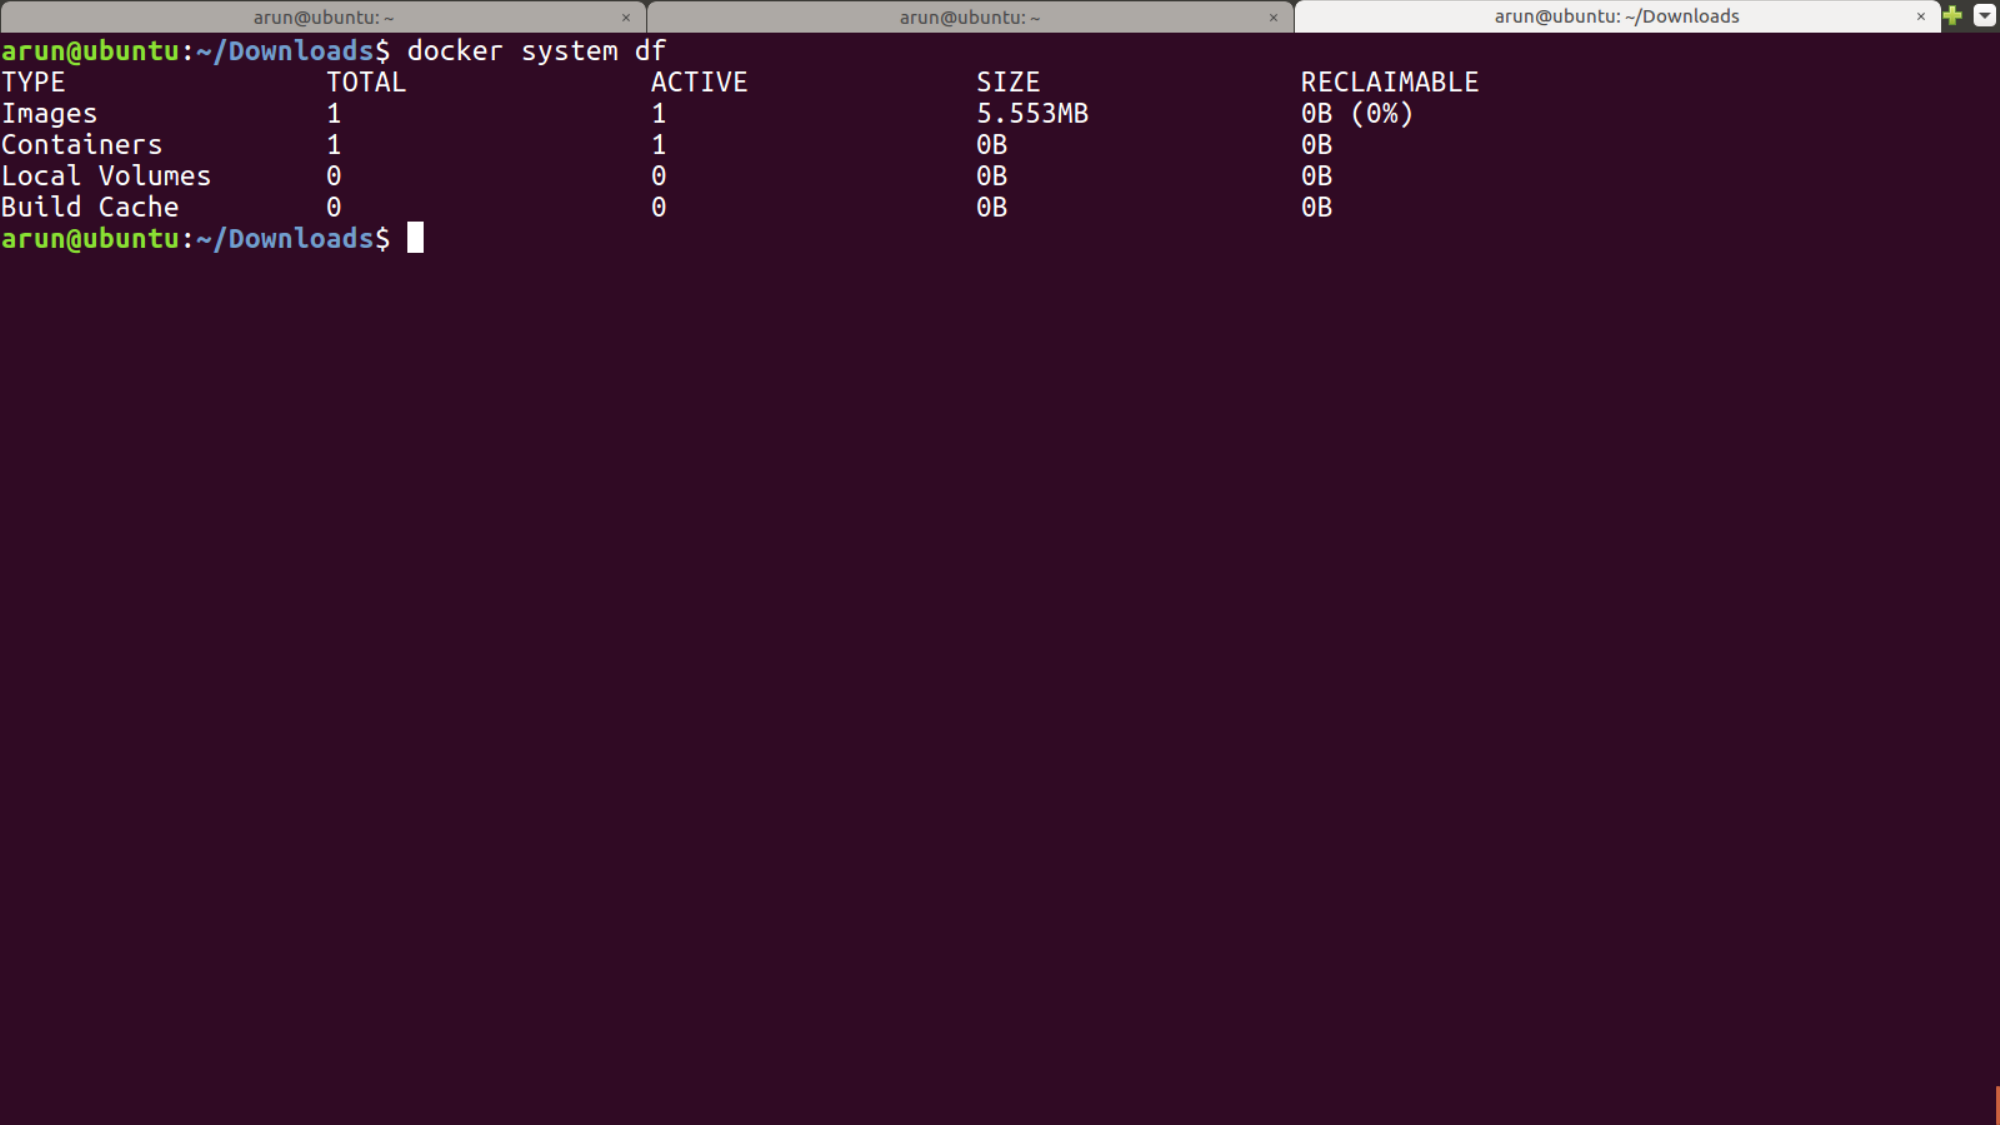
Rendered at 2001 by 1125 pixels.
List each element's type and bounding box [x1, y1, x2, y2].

list [0, 0, 2000, 1125]
